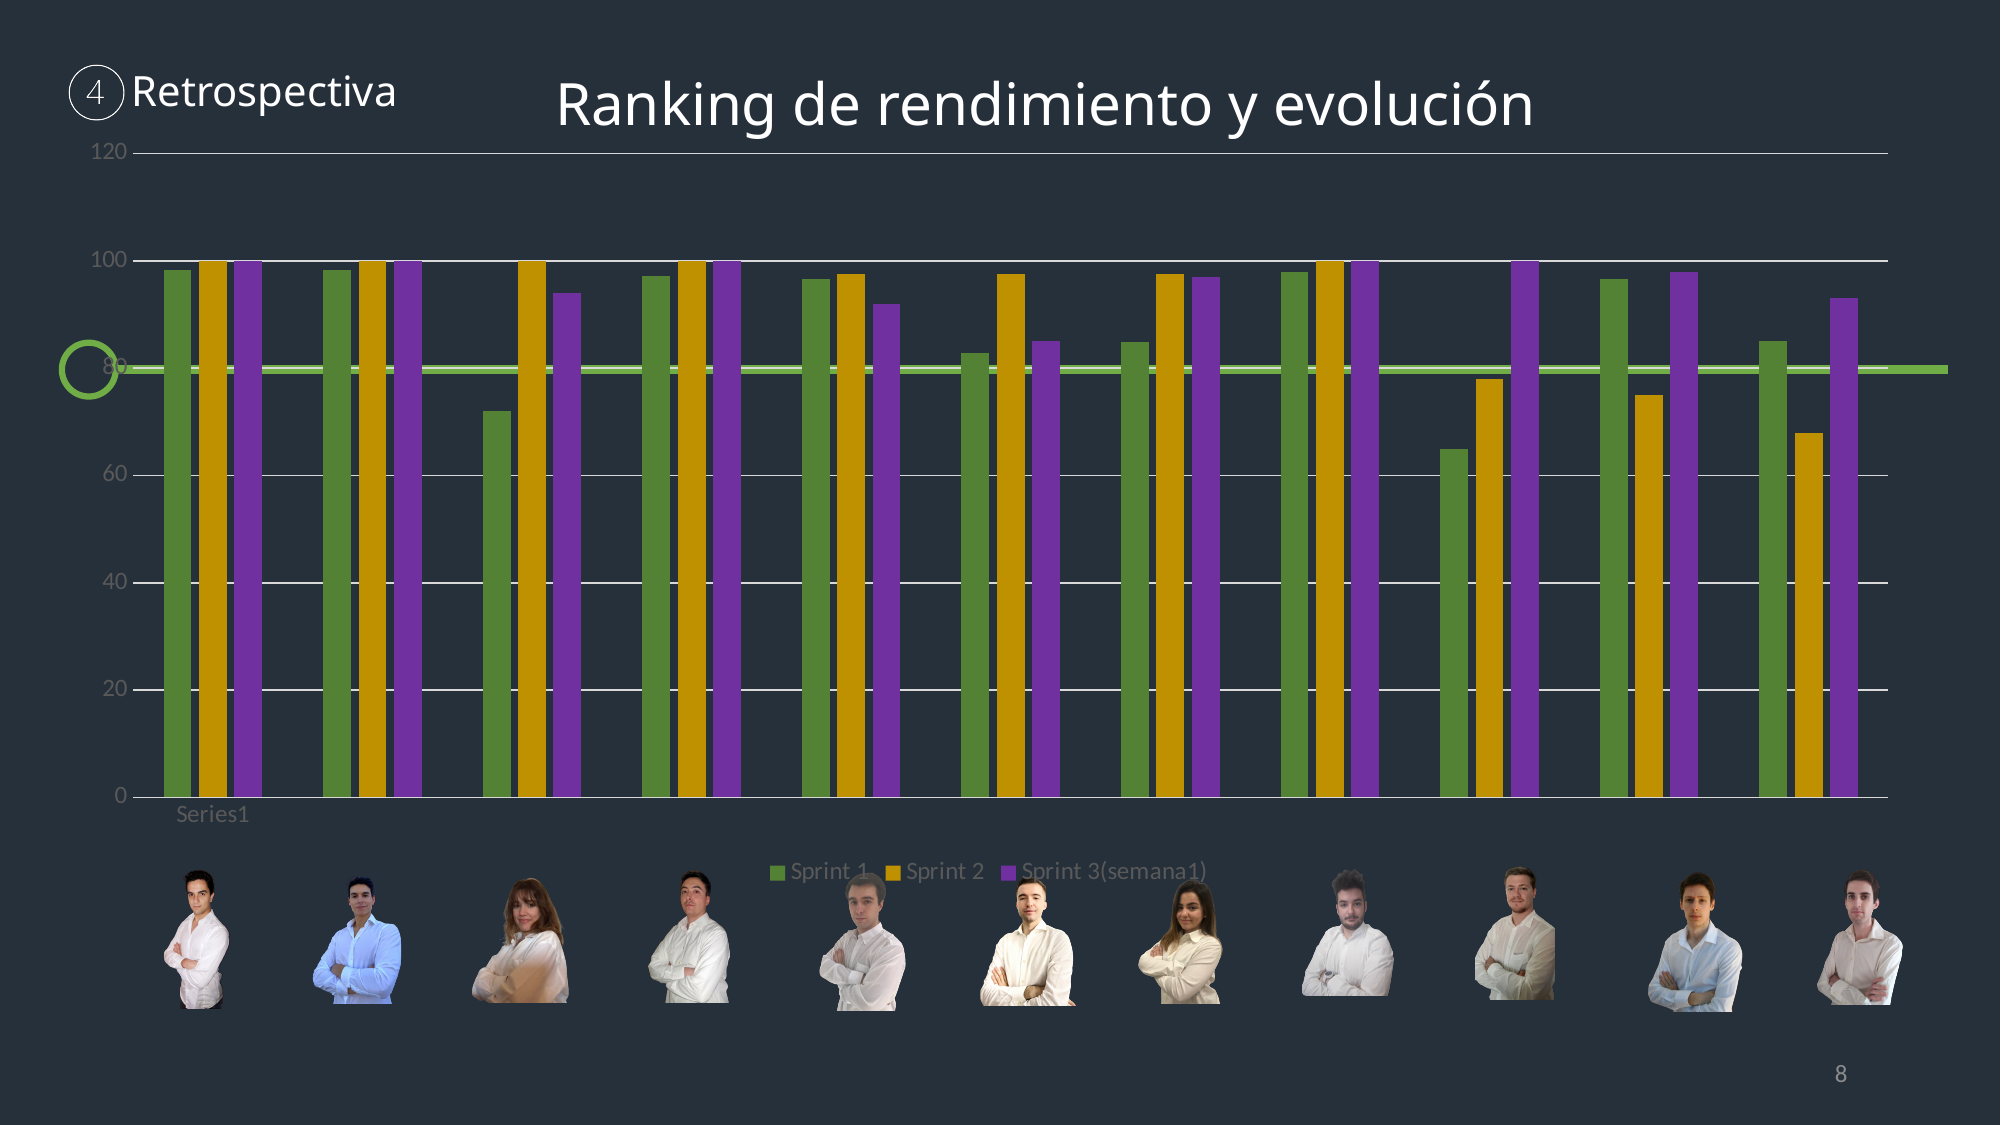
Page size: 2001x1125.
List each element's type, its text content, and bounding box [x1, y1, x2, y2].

picture [1791, 892, 1918, 1005]
picture [647, 892, 737, 1003]
picture [1128, 892, 1231, 1004]
picture [1475, 892, 1555, 1000]
picture [1647, 892, 1749, 1012]
picture [964, 892, 1097, 1006]
text_box Ranking de rendimiento y evolución [540, 59, 1566, 125]
picture [292, 892, 612, 1004]
slide_number 7 [1412, 1042, 1863, 1103]
picture [808, 892, 923, 1011]
text_box [834, 29, 1981, 181]
picture [1302, 892, 1396, 996]
picture [156, 892, 240, 1009]
text_box Retrospectiva [132, 57, 413, 123]
chart [52, 125, 1926, 892]
picture [61, 57, 132, 125]
